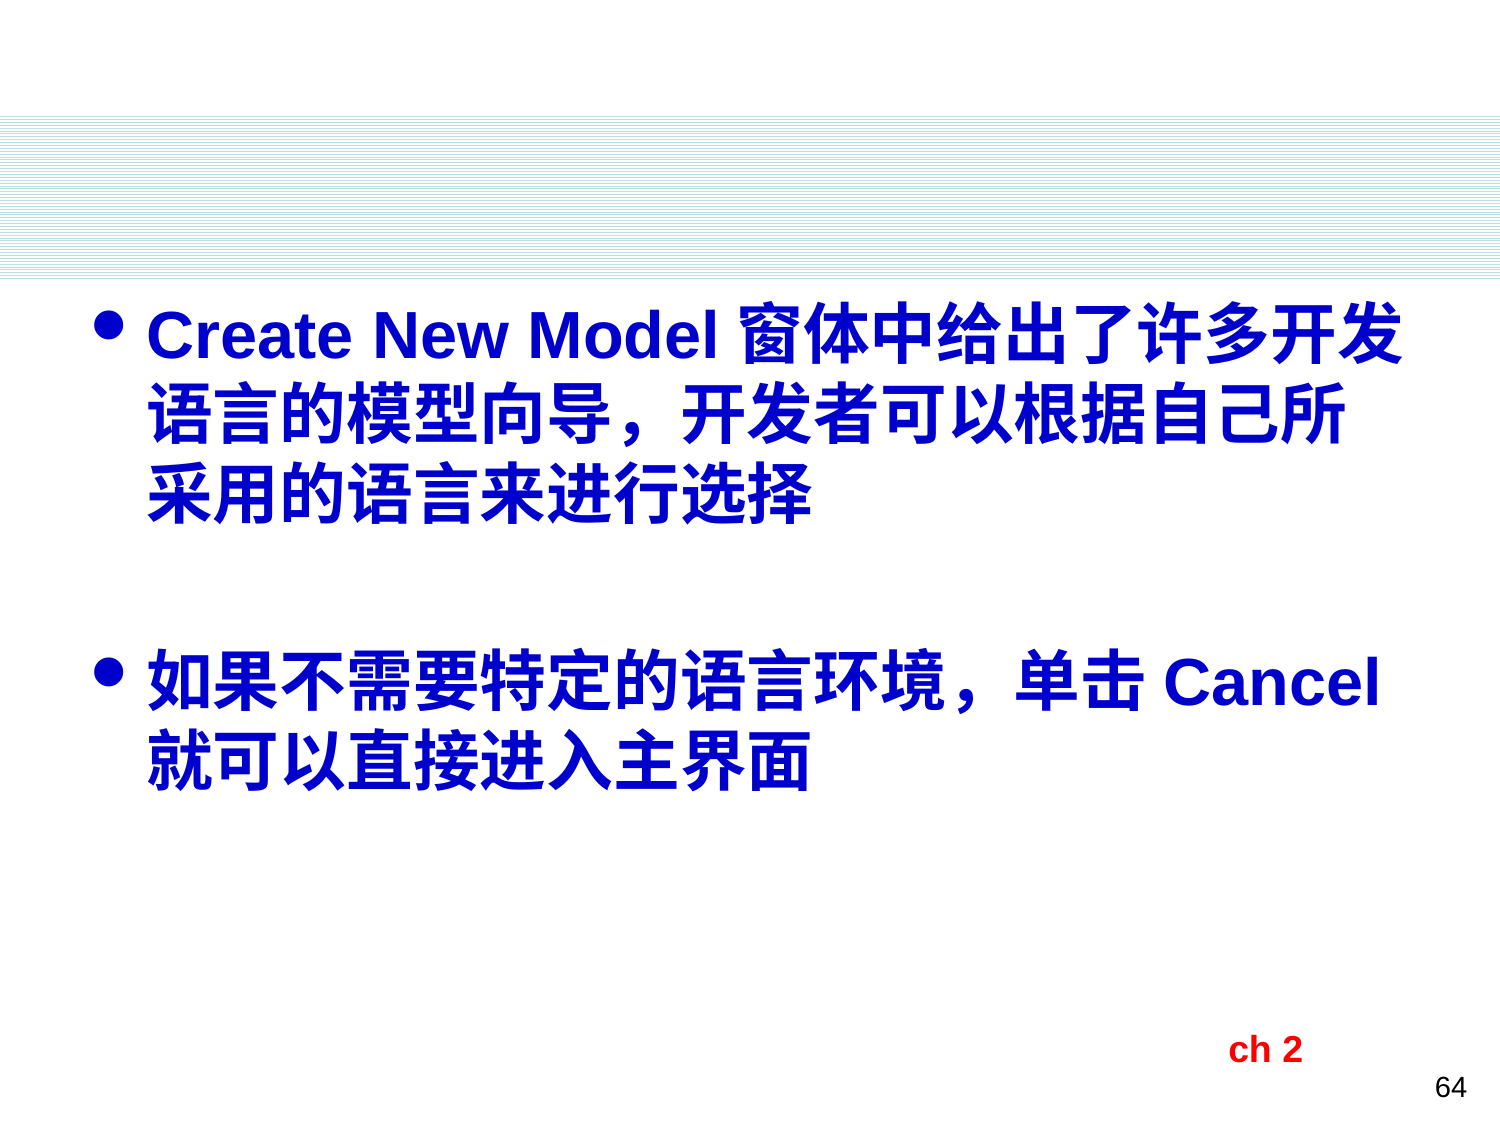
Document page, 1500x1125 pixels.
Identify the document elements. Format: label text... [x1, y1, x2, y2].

slide_number 64 [1131, 1060, 1483, 1118]
text_box ch 2 [1213, 1017, 1401, 1078]
list Create New Model窗体中给出了许多开发语言的模型向导，开发者可以根据自己所采用的语言来进行选择 如果不需要特定的语言环境，单击Cancel就可以直接进入主界面 [74, 284, 1426, 1006]
